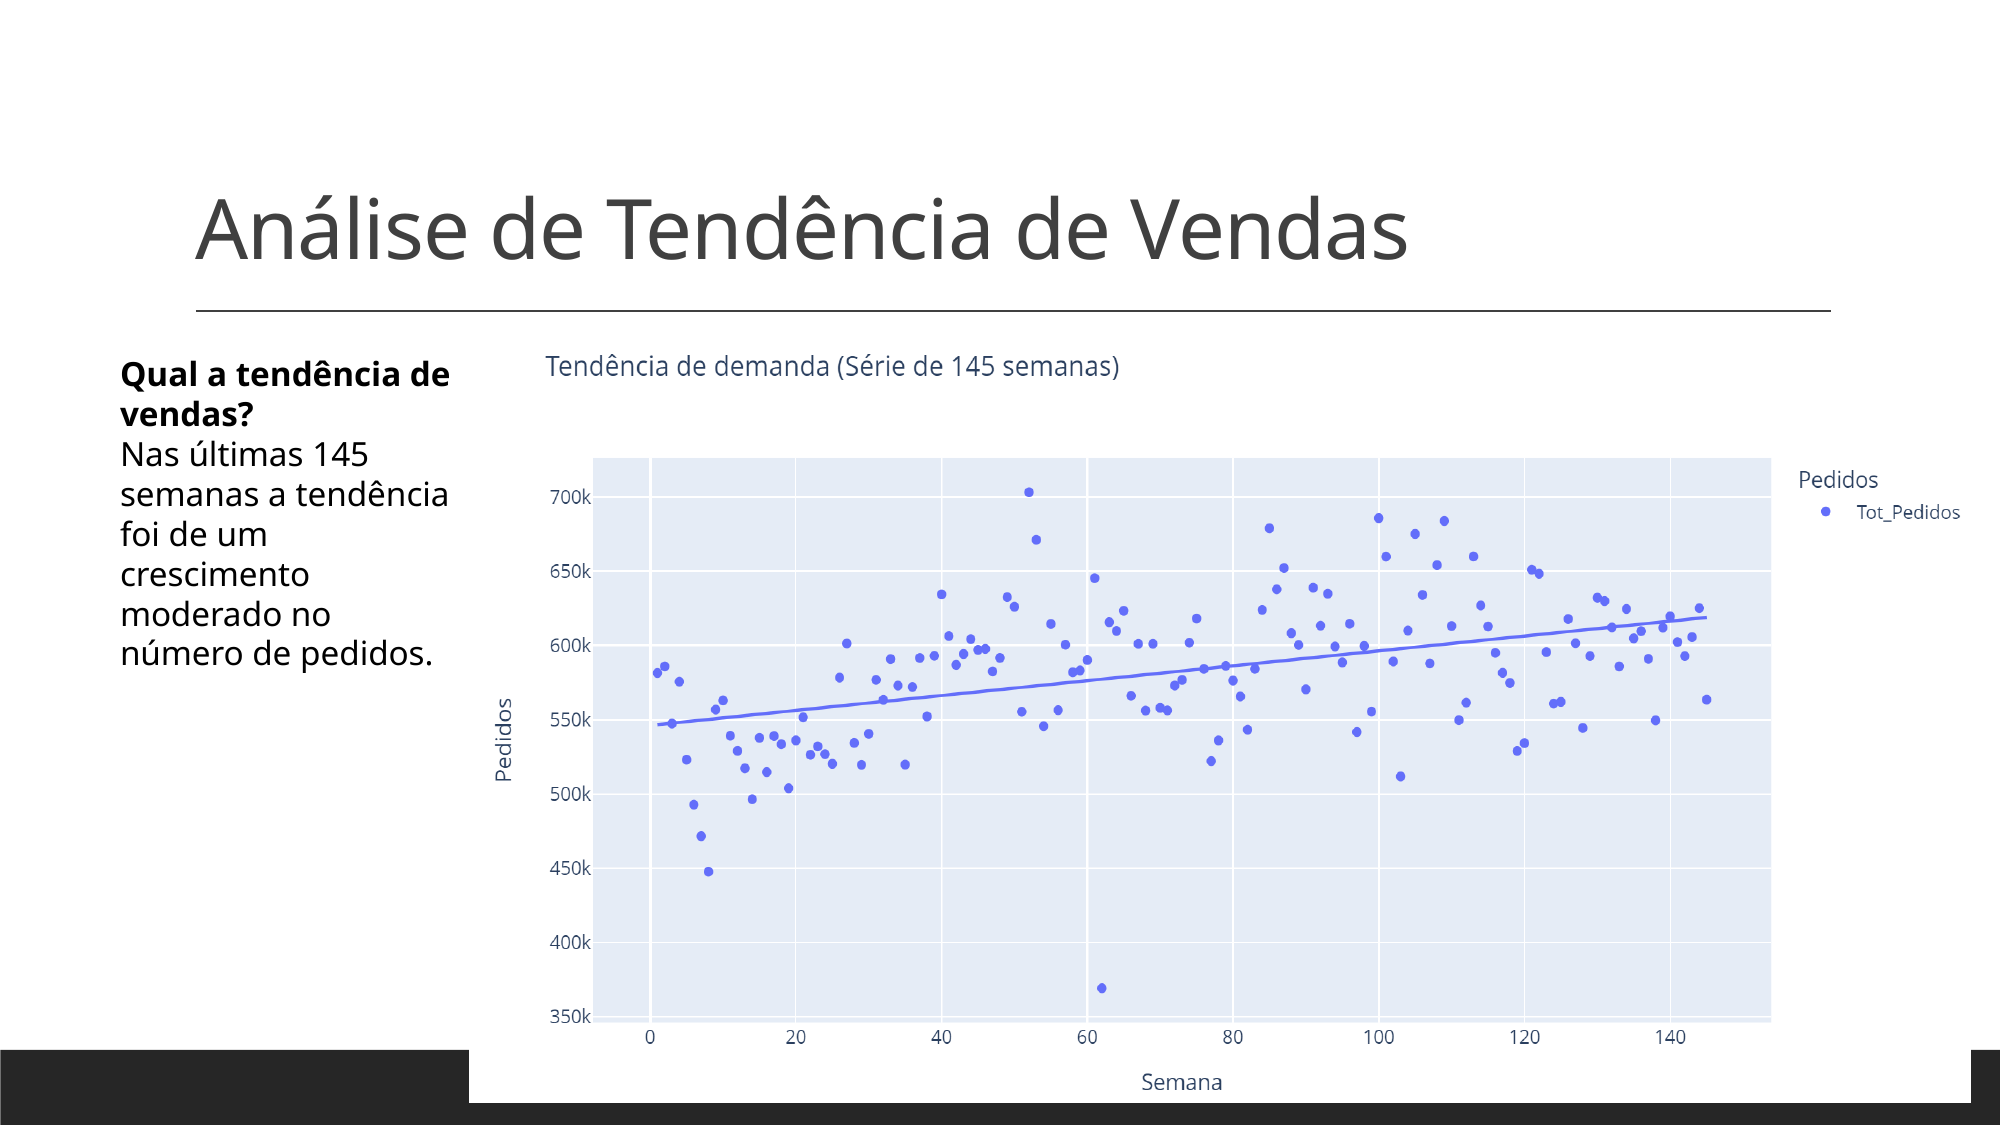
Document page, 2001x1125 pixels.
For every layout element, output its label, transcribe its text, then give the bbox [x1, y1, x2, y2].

title Análise de Tendência de Vendas [180, 47, 1830, 285]
picture [468, 322, 1972, 1104]
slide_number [1348, 1111, 1773, 1118]
text_box Qual a tendência de vendas? Nas últimas 145 semanas a tendência foi de um crescimento moderado no número de pedidos. [105, 345, 466, 680]
